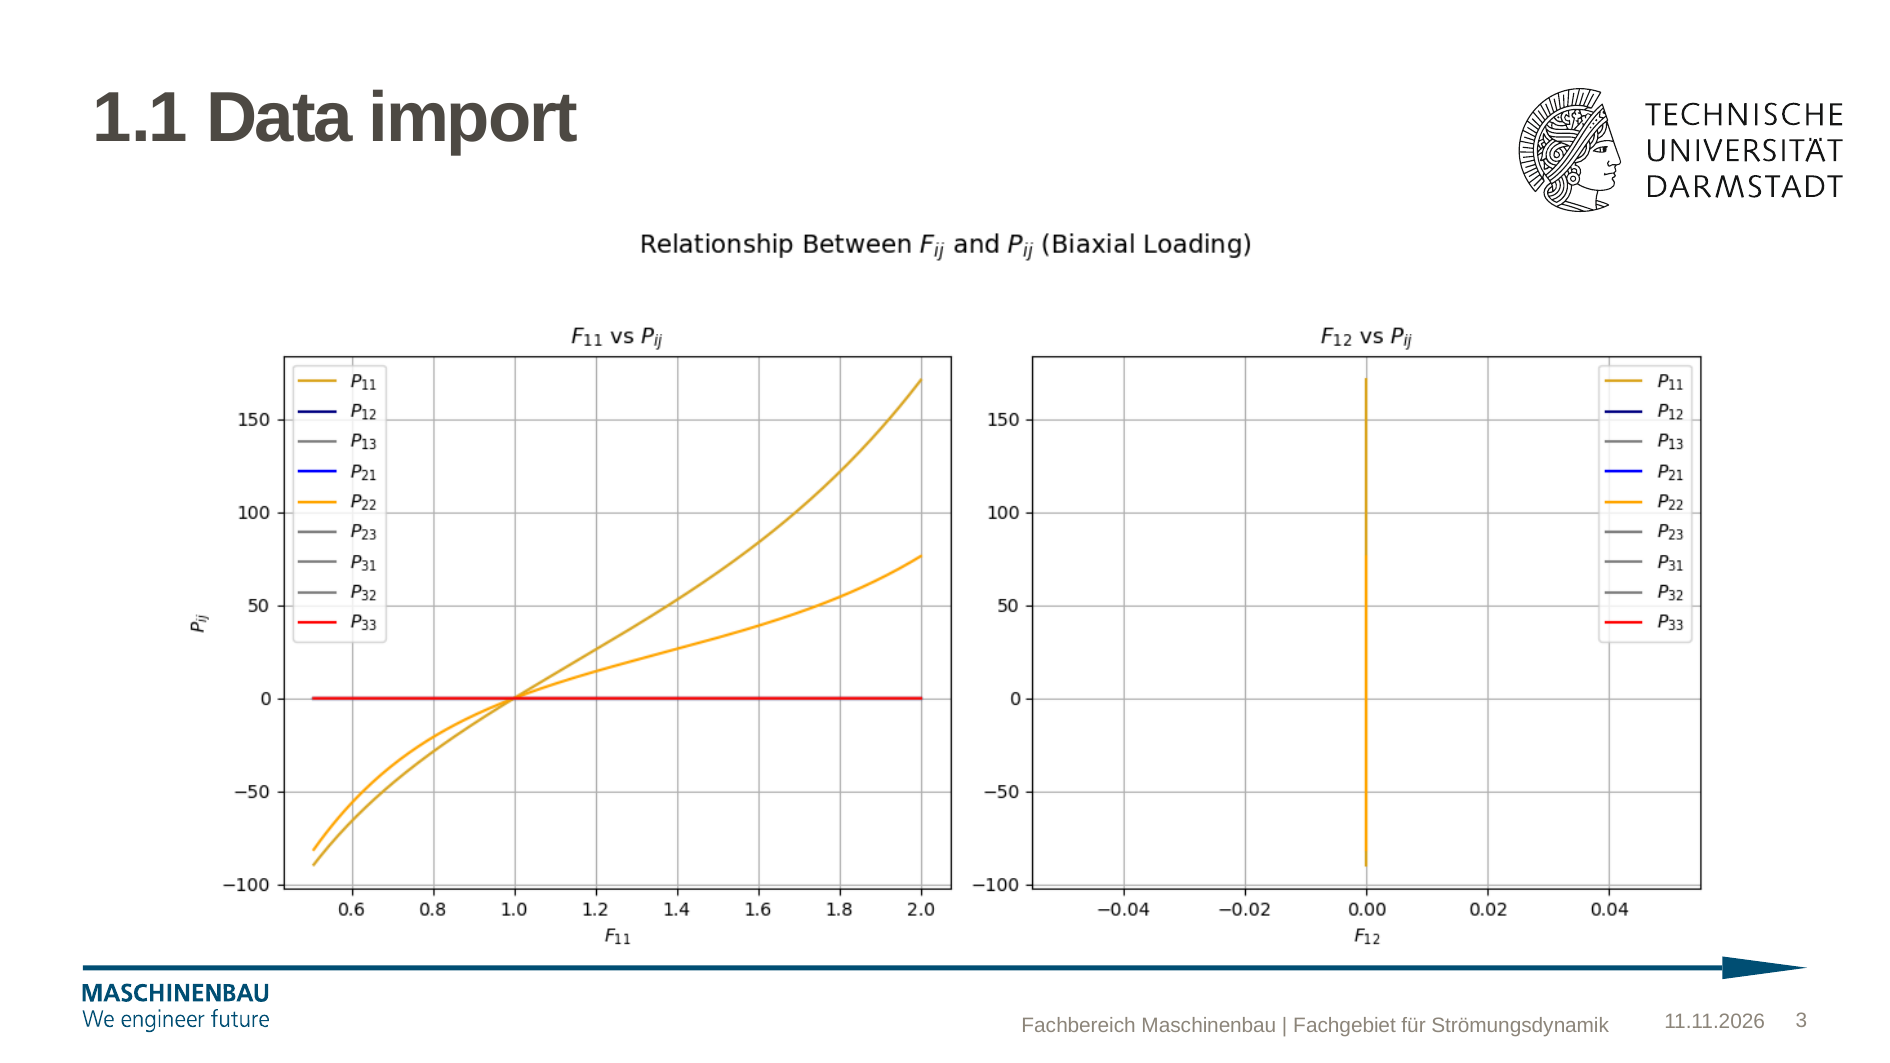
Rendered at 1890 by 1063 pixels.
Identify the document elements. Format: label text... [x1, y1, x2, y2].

title 1.1 Data import [92, 70, 1525, 211]
footer Fachbereich Maschinenbau | Fachgebiet für Strömungsdynamik [288, 973, 1639, 1037]
picture [178, 218, 1712, 961]
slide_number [1639, 973, 1790, 1033]
slide_number 3 [1748, 980, 1808, 1028]
